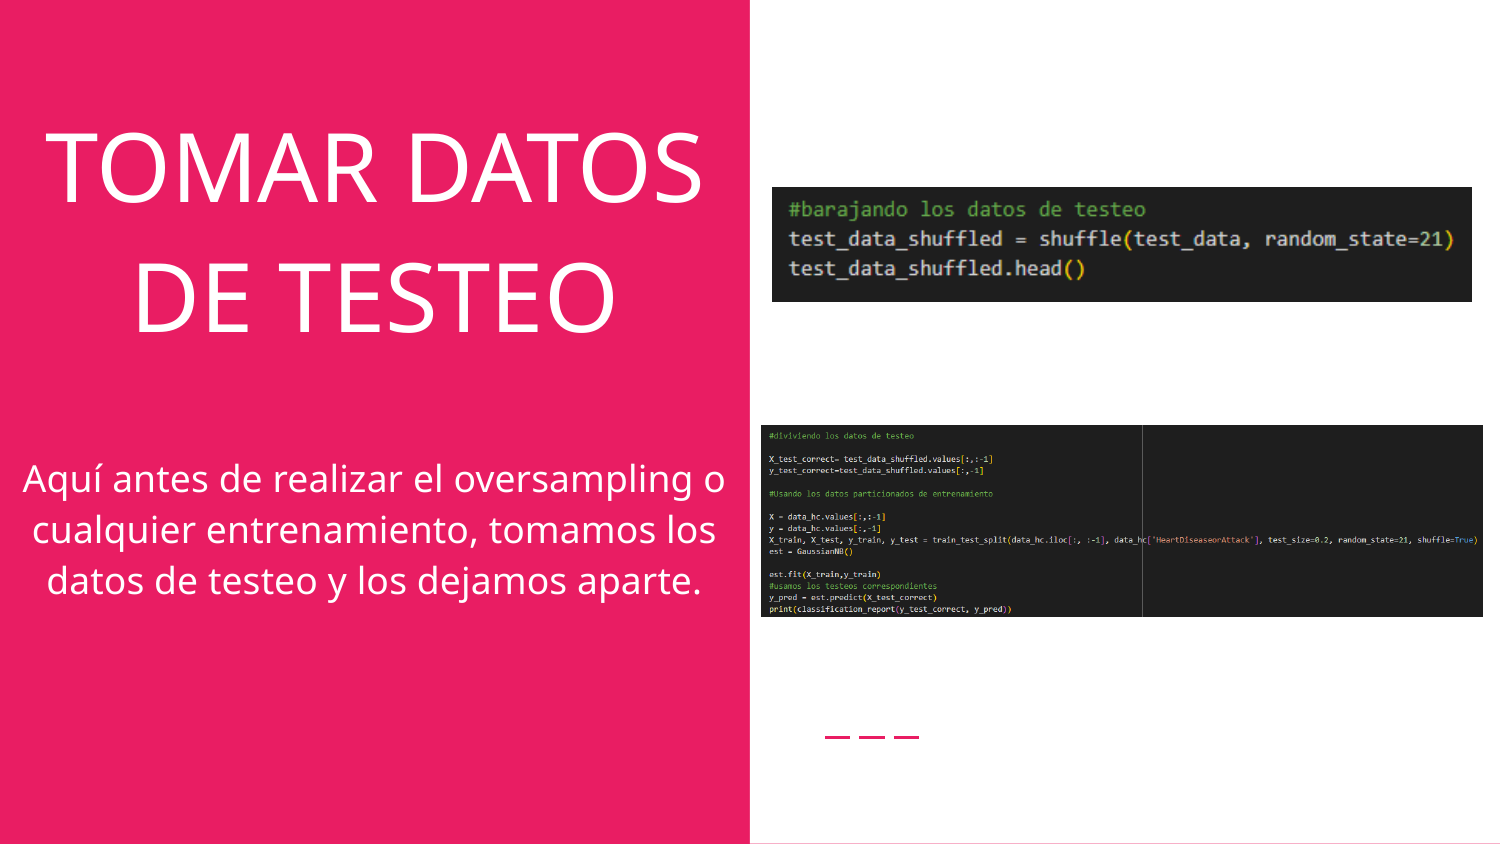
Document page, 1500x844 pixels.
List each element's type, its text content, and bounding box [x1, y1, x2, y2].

picture [771, 186, 1473, 302]
picture [760, 425, 1483, 617]
title Aquí antes de realizar el oversampling o cualquier entrenamiento, tomamos los datos de testeo y los dejamos aparte. [0, 421, 750, 621]
title TOMAR DATOS DE TESTEO [0, 82, 750, 376]
